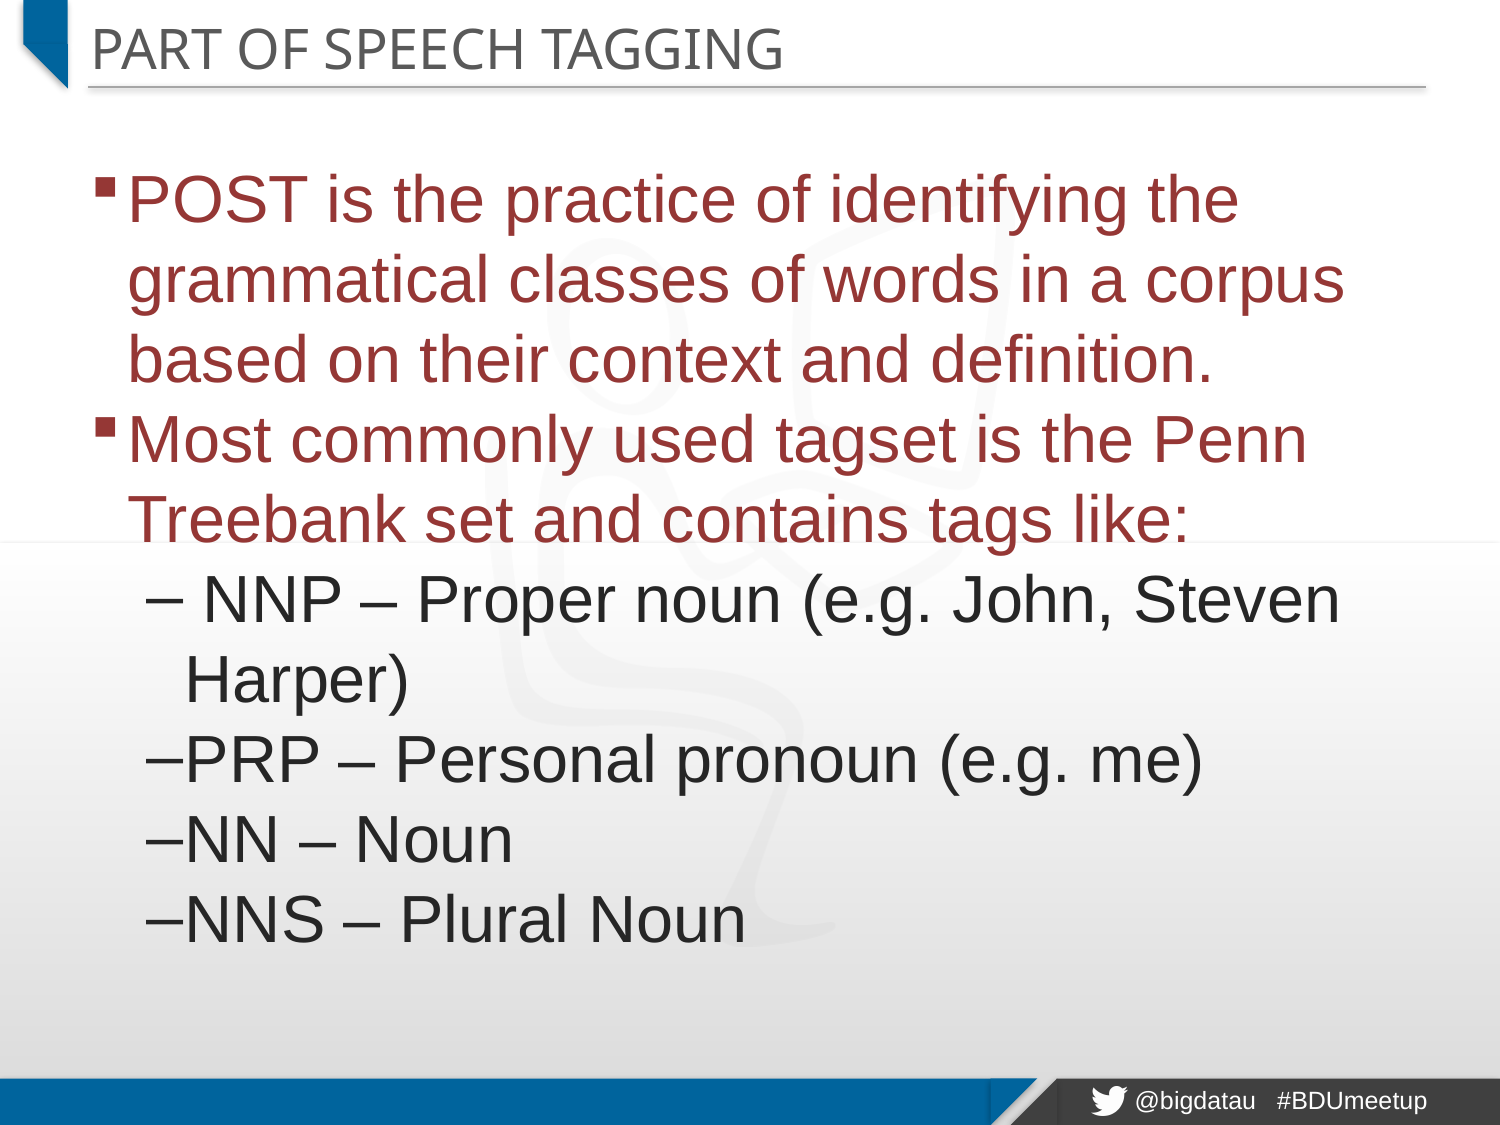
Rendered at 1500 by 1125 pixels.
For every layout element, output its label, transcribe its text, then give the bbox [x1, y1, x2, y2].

picture [1091, 1086, 1128, 1116]
list POST is the practice of identifying the grammatical classes of words in a corpus based on their context and definition. Most commonly used tagset is the Penn Treebank set and contains tags like: NNP – Proper noun (e.g. John, Steven Harper) PRP – Personal pronoun (e.g. me) NN – Noun NNS – Plural Noun [75, 147, 1425, 1005]
title Part of speech tagging [75, 5, 1425, 89]
